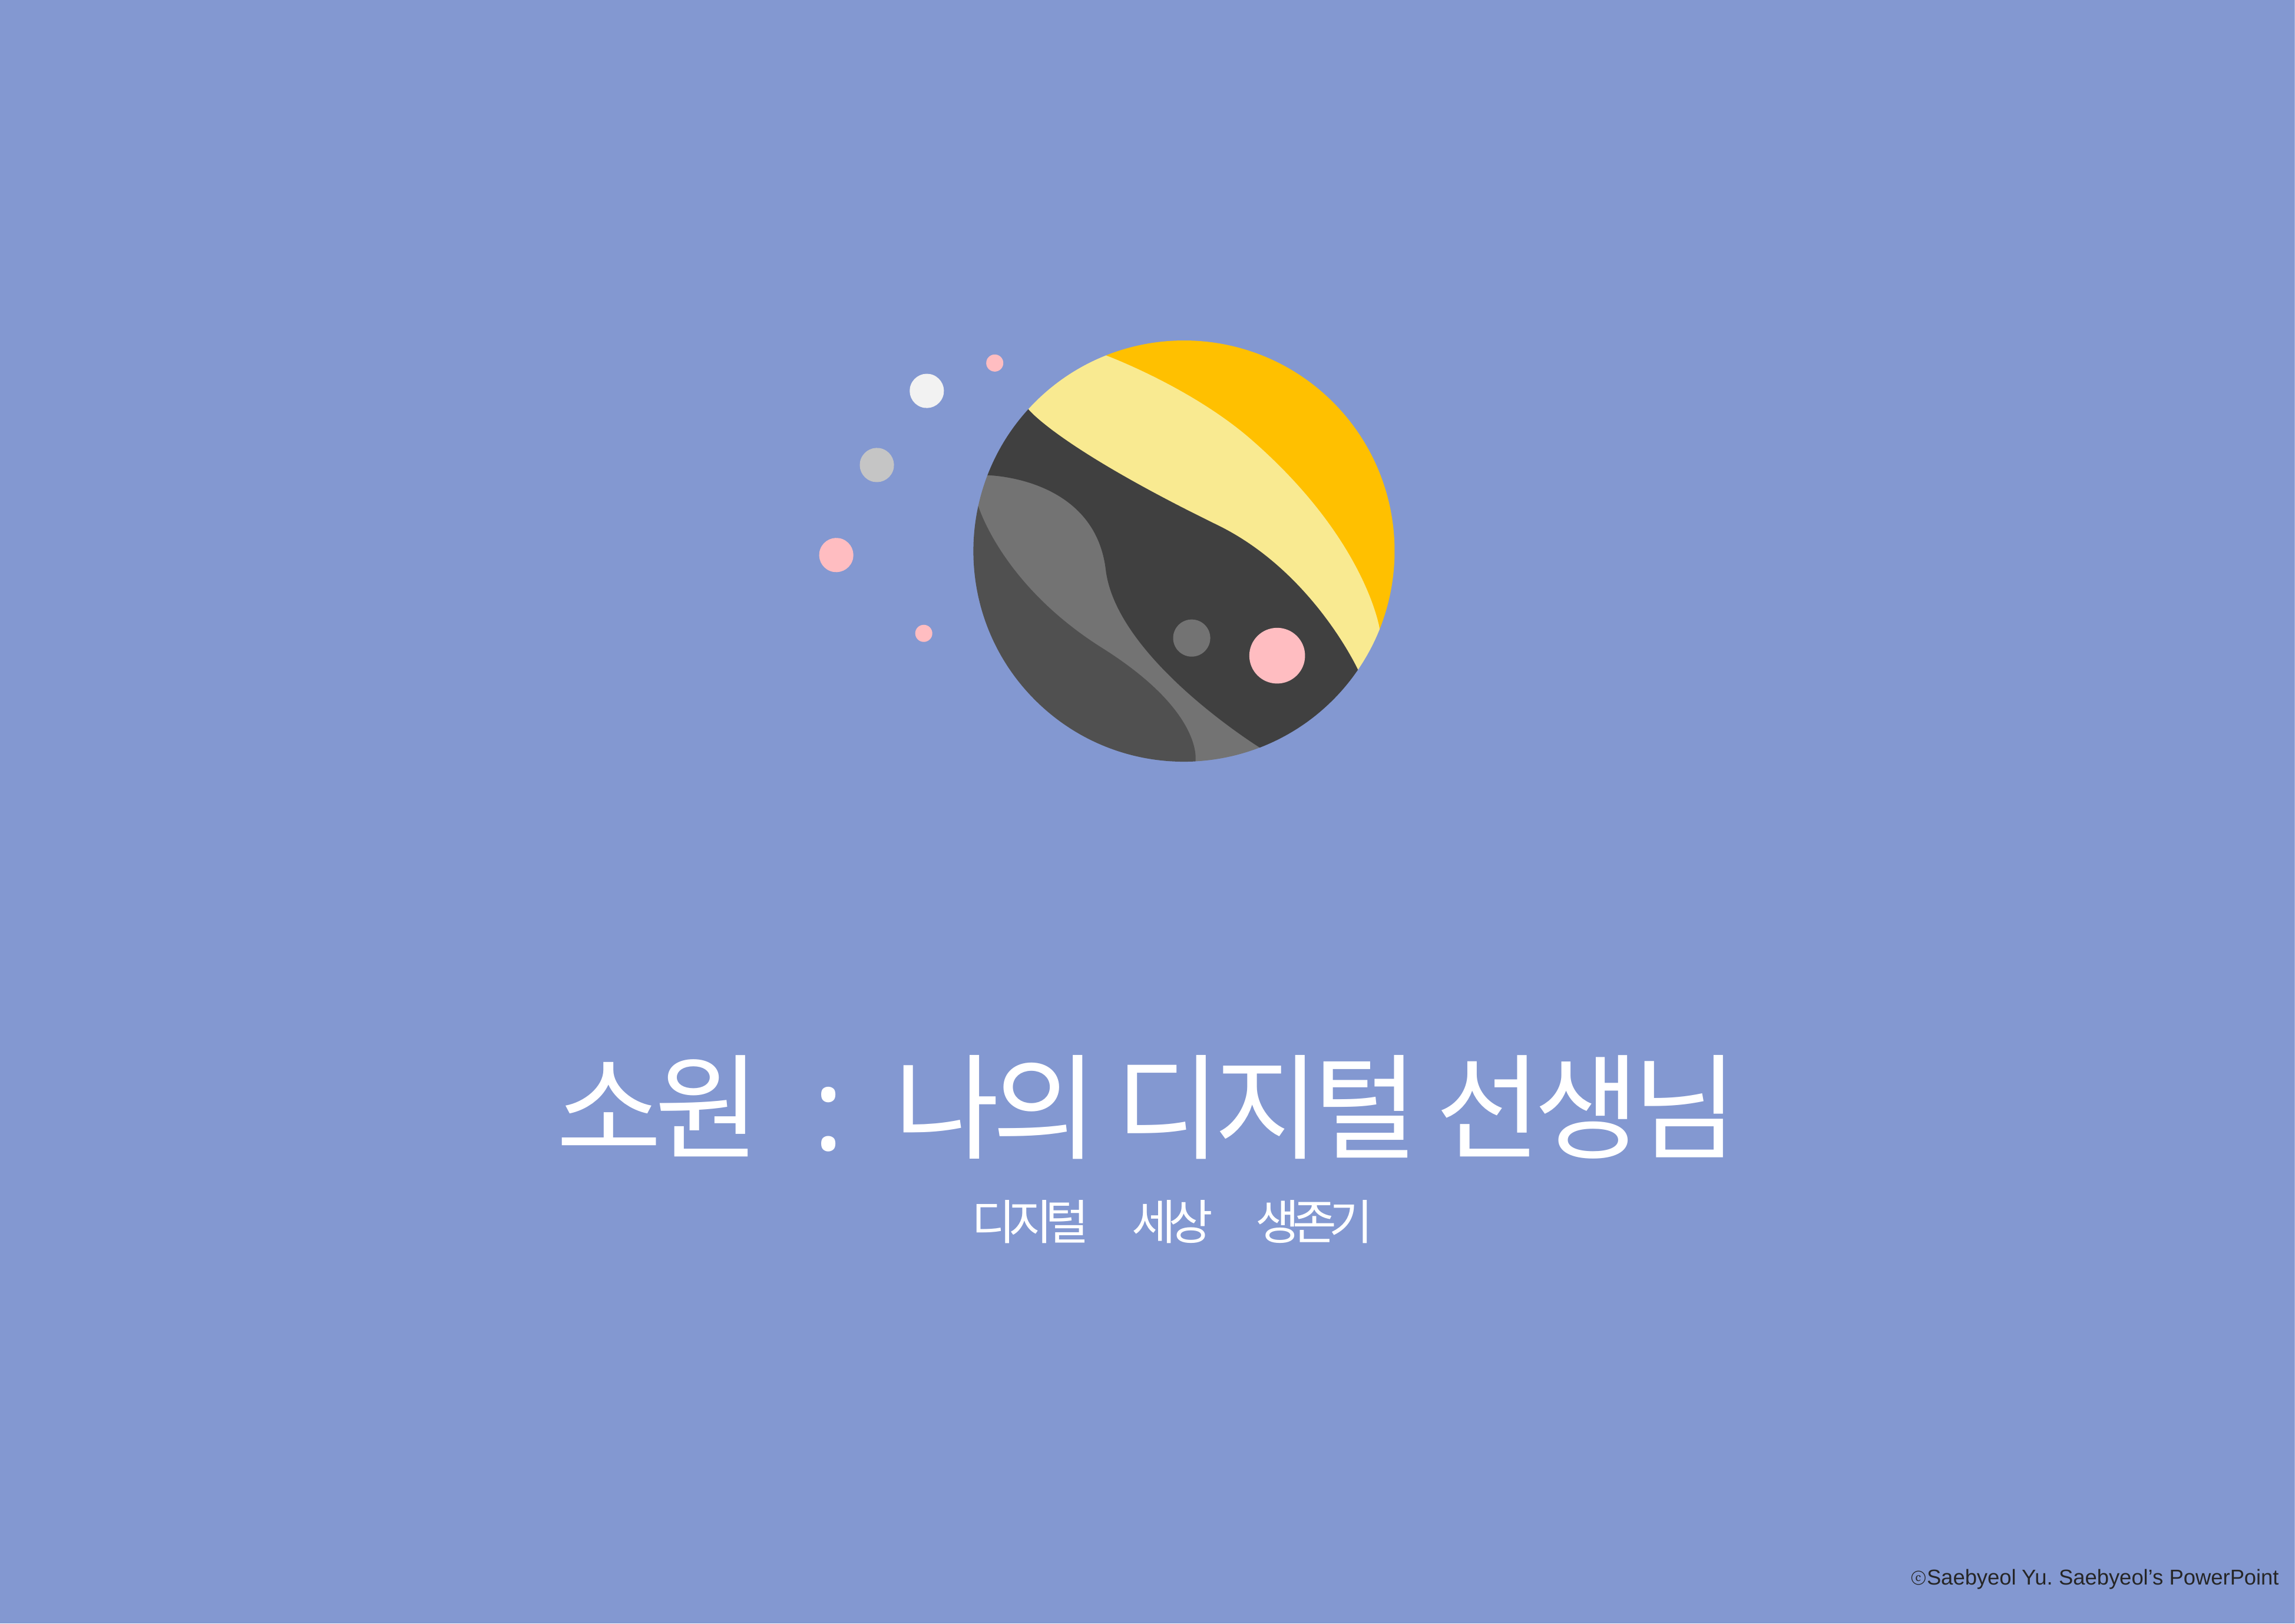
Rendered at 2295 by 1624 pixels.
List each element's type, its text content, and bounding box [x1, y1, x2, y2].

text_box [814, 340, 1395, 762]
text_box 디지털 세상 생존기 [537, 1188, 1808, 1254]
text_box 소원 : 나의 디지털 선생님 [512, 1031, 1783, 1178]
